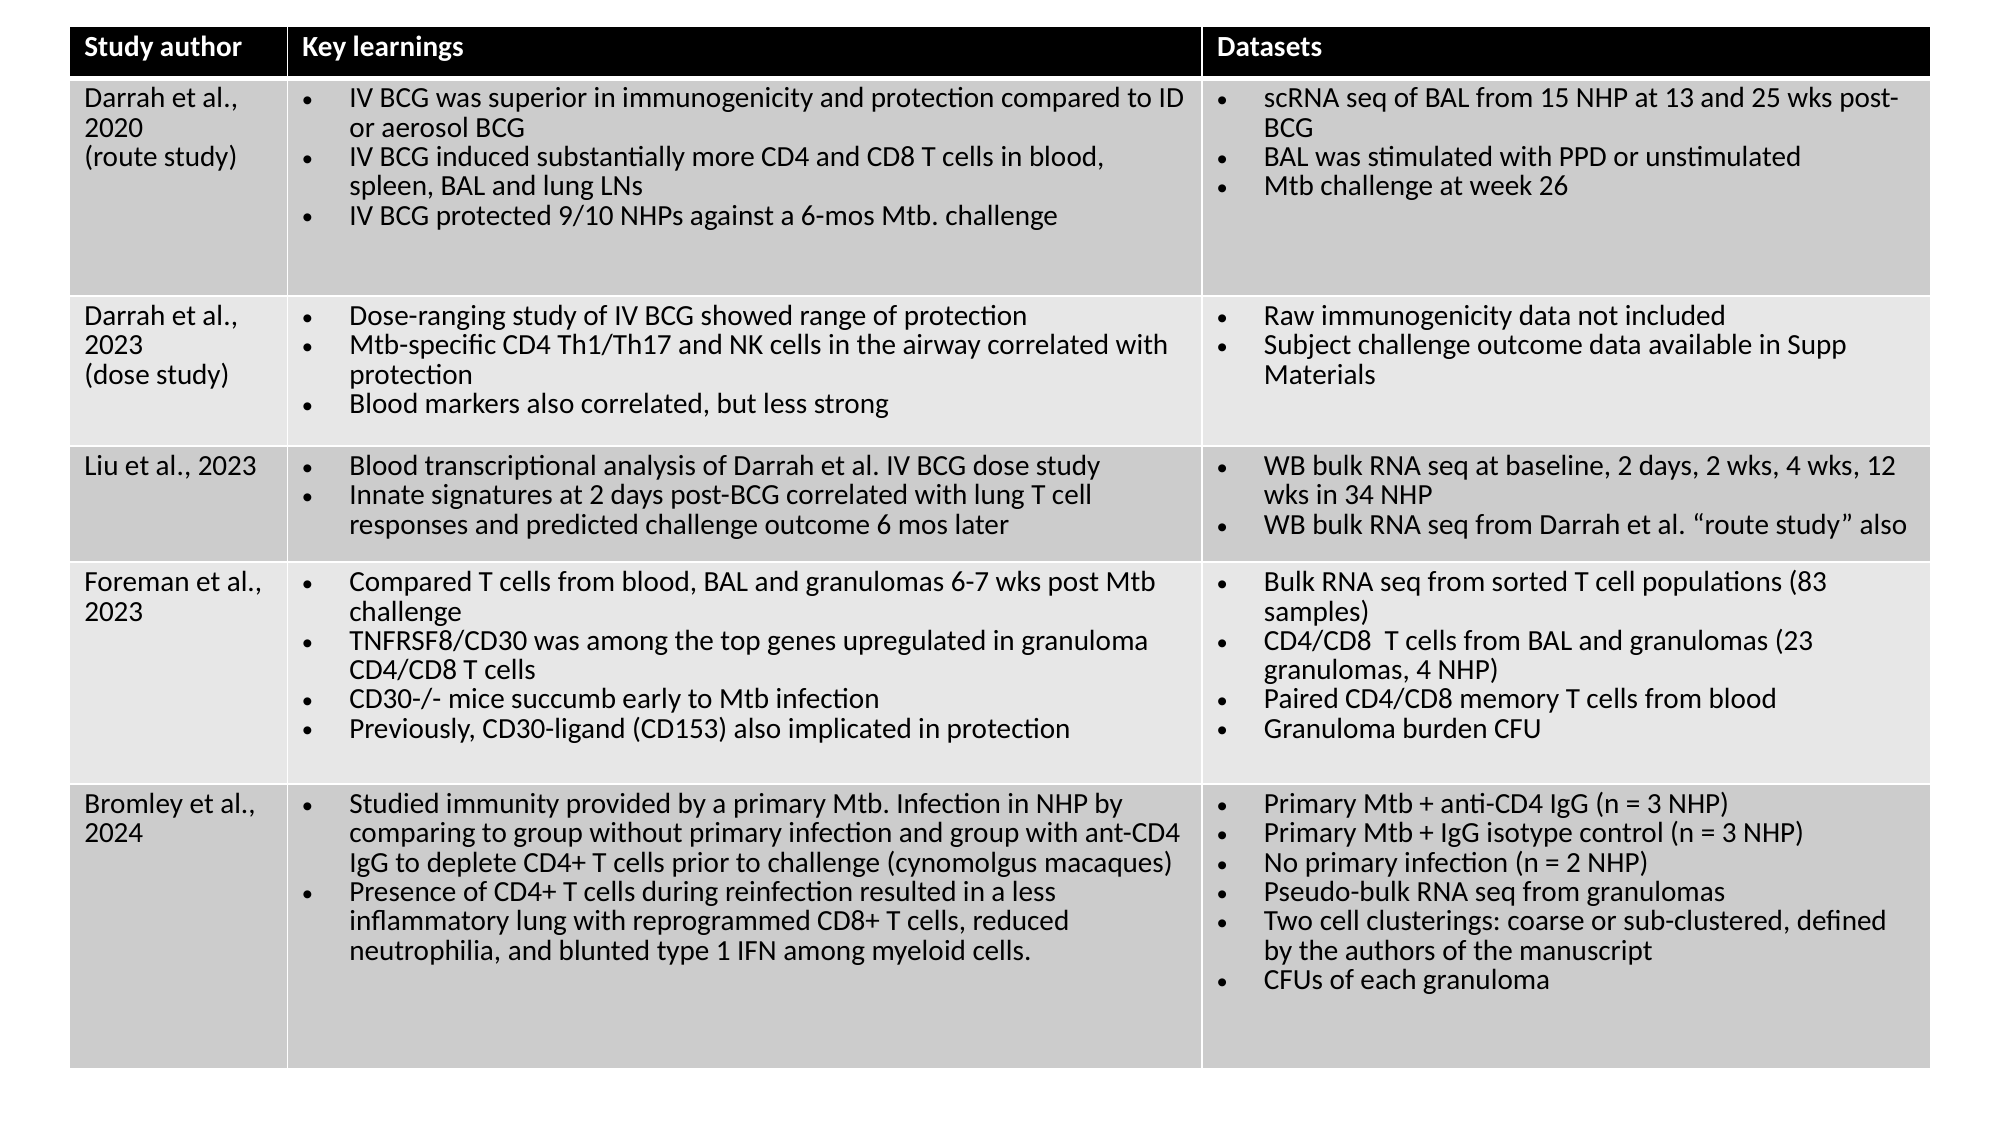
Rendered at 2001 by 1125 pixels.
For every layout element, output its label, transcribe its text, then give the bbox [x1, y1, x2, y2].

table_cell Dose-ranging study of IV BCG showed range of protection Mtb-specific CD4 Th1/Th17 and NK cells in the airway correlated with protection Blood markers also correlated, but less strong [288, 297, 1201, 445]
table_cell Primary Mtb + anti-CD4 IgG (n = 3 NHP) Primary Mtb + IgG isotype control (n = 3 NHP) No primary infection (n = 2 NHP) Pseudo-bulk RNA seq from granulomas Two cell clusterings: coarse or sub-clustered, defined by the authors of the manuscript CFUs of each granuloma [1203, 785, 1930, 1068]
table_cell Darrah et al., 2020 (route study) [70, 81, 287, 295]
table_header Key learnings [288, 27, 1201, 76]
table_header Study author [70, 27, 287, 76]
table_cell scRNA seq of BAL from 15 NHP at 13 and 25 wks post-BCG BAL was stimulated with PPD or unstimulated Mtb challenge at week 26 [1203, 81, 1930, 295]
table_cell Liu et al., 2023 [70, 447, 287, 561]
table_cell Foreman et al., 2023 [70, 563, 287, 783]
table_cell IV BCG was superior in immunogenicity and protection compared to ID or aerosol BCG IV BCG induced substantially more CD4 and CD8 T cells in blood, spleen, BAL and lung LNs IV BCG protected 9/10 NHPs against a 6-mos Mtb. challenge [288, 81, 1201, 295]
table_cell Bromley et al., 2024 [70, 785, 287, 1068]
table_cell Studied immunity provided by a primary Mtb. Infection in NHP by comparing to group without primary infection and group with ant-CD4 IgG to deplete CD4+ T cells prior to challenge (cynomolgus macaques) Presence of CD4+ T cells during reinfection resulted in a less inflammatory lung with reprogrammed CD8+ T cells, reduced neutrophilia, and blunted type 1 IFN among myeloid cells. [288, 785, 1201, 1068]
table_cell Bulk RNA seq from sorted T cell populations (83 samples) CD4/CD8 T cells from BAL and granulomas (23 granulomas, 4 NHP) Paired CD4/CD8 memory T cells from blood Granuloma burden CFU [1203, 563, 1930, 783]
table_cell Raw immunogenicity data not included Subject challenge outcome data available in Supp Materials [1203, 297, 1930, 445]
table_header Datasets [1203, 27, 1930, 76]
table_cell WB bulk RNA seq at baseline, 2 days, 2 wks, 4 wks, 12 wks in 34 NHP WB bulk RNA seq from Darrah et al. “route study” also [1203, 447, 1930, 561]
table_cell Compared T cells from blood, BAL and granulomas 6-7 wks post Mtb challenge TNFRSF8/CD30 was among the top genes upregulated in granuloma CD4/CD8 T cells CD30-/- mice succumb early to Mtb infection Previously, CD30-ligand (CD153) also implicated in protection [288, 563, 1201, 783]
table_cell Blood transcriptional analysis of Darrah et al. IV BCG dose study Innate signatures at 2 days post-BCG correlated with lung T cell responses and predicted challenge outcome 6 mos later [288, 447, 1201, 561]
table_cell Darrah et al., 2023 (dose study) [70, 297, 287, 445]
